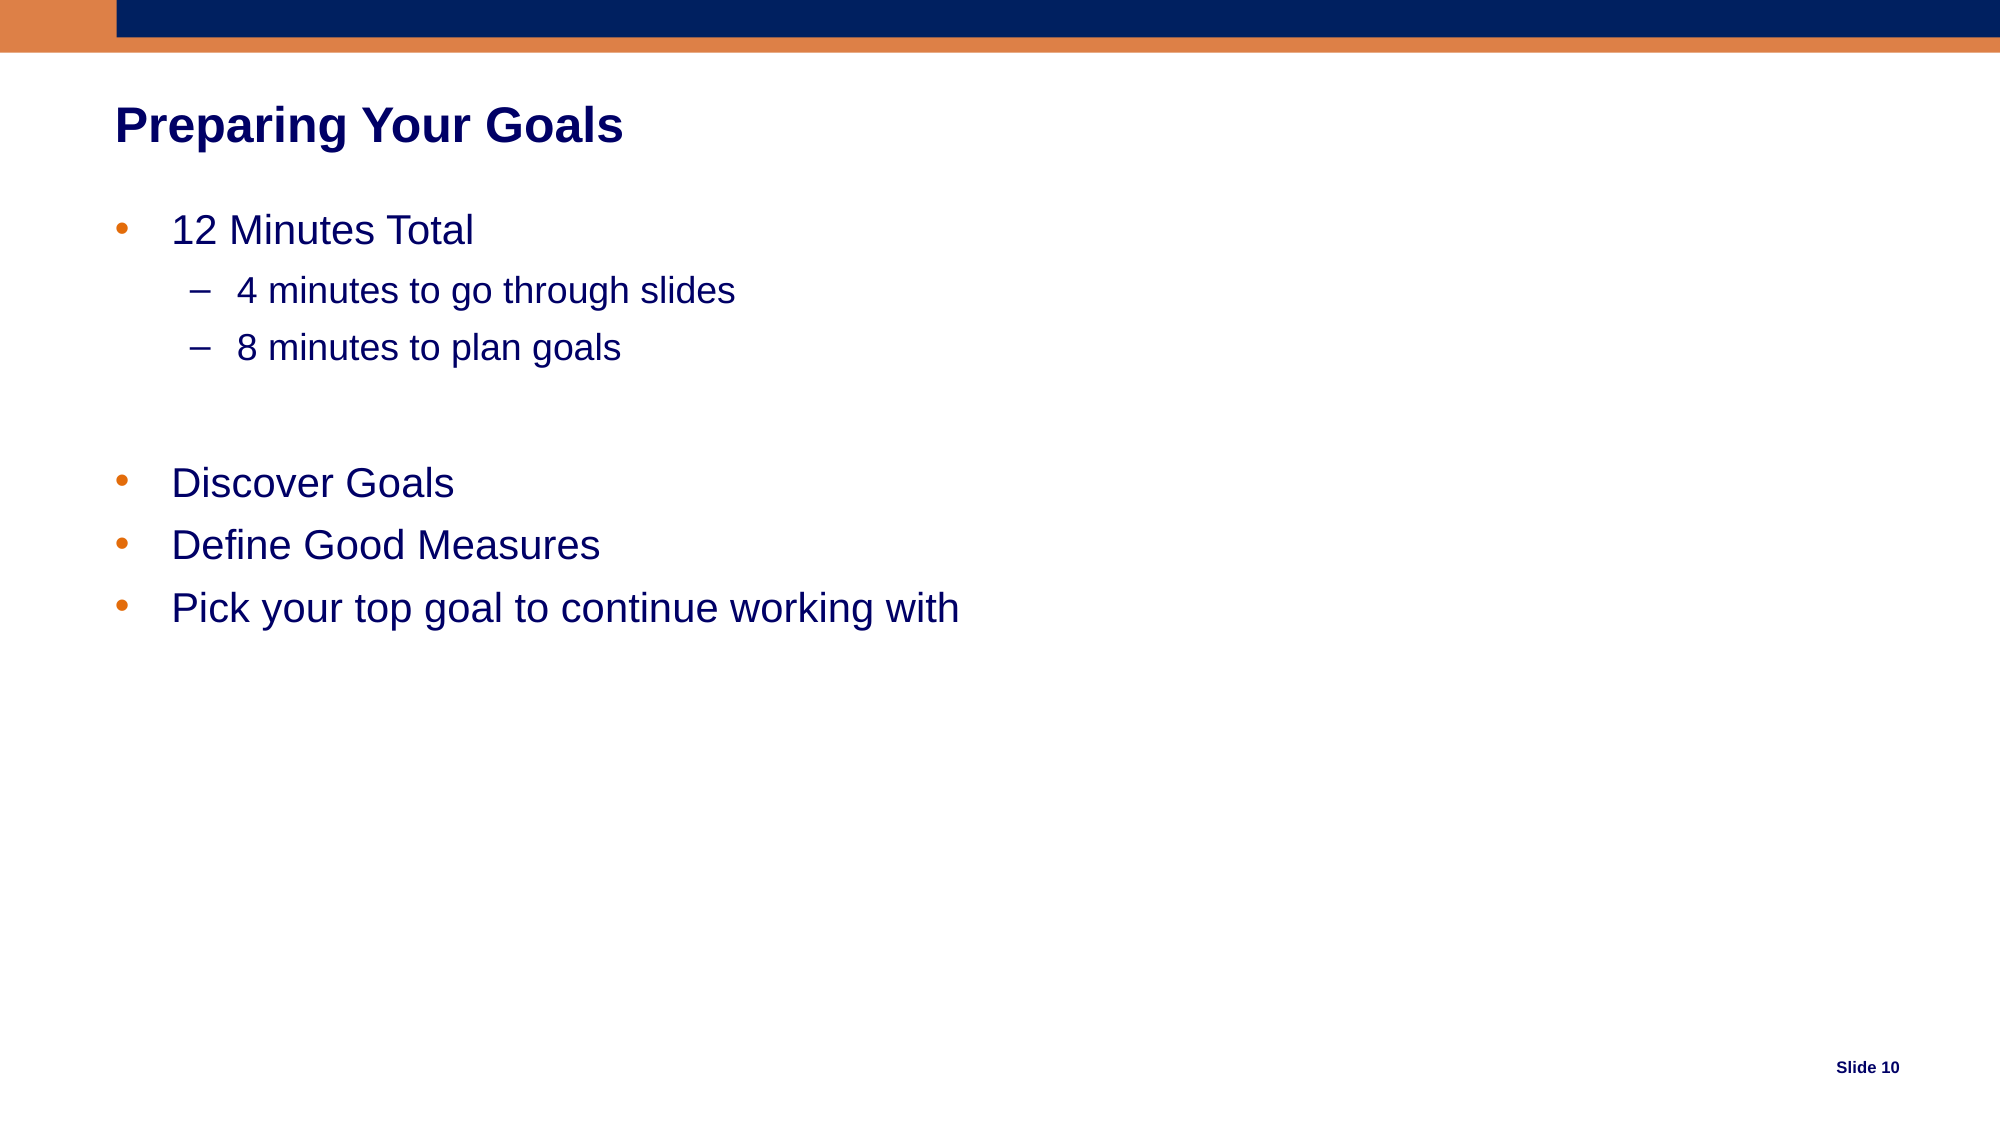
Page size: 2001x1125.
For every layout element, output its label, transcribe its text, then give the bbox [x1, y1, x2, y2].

title Preparing Your Goals [99, 52, 1900, 193]
list 12 Minutes Total 4 minutes to go through slides 8 minutes to plan goals Discover Goals Define Good Measures Pick your top goal to continue working with [99, 195, 1900, 1005]
